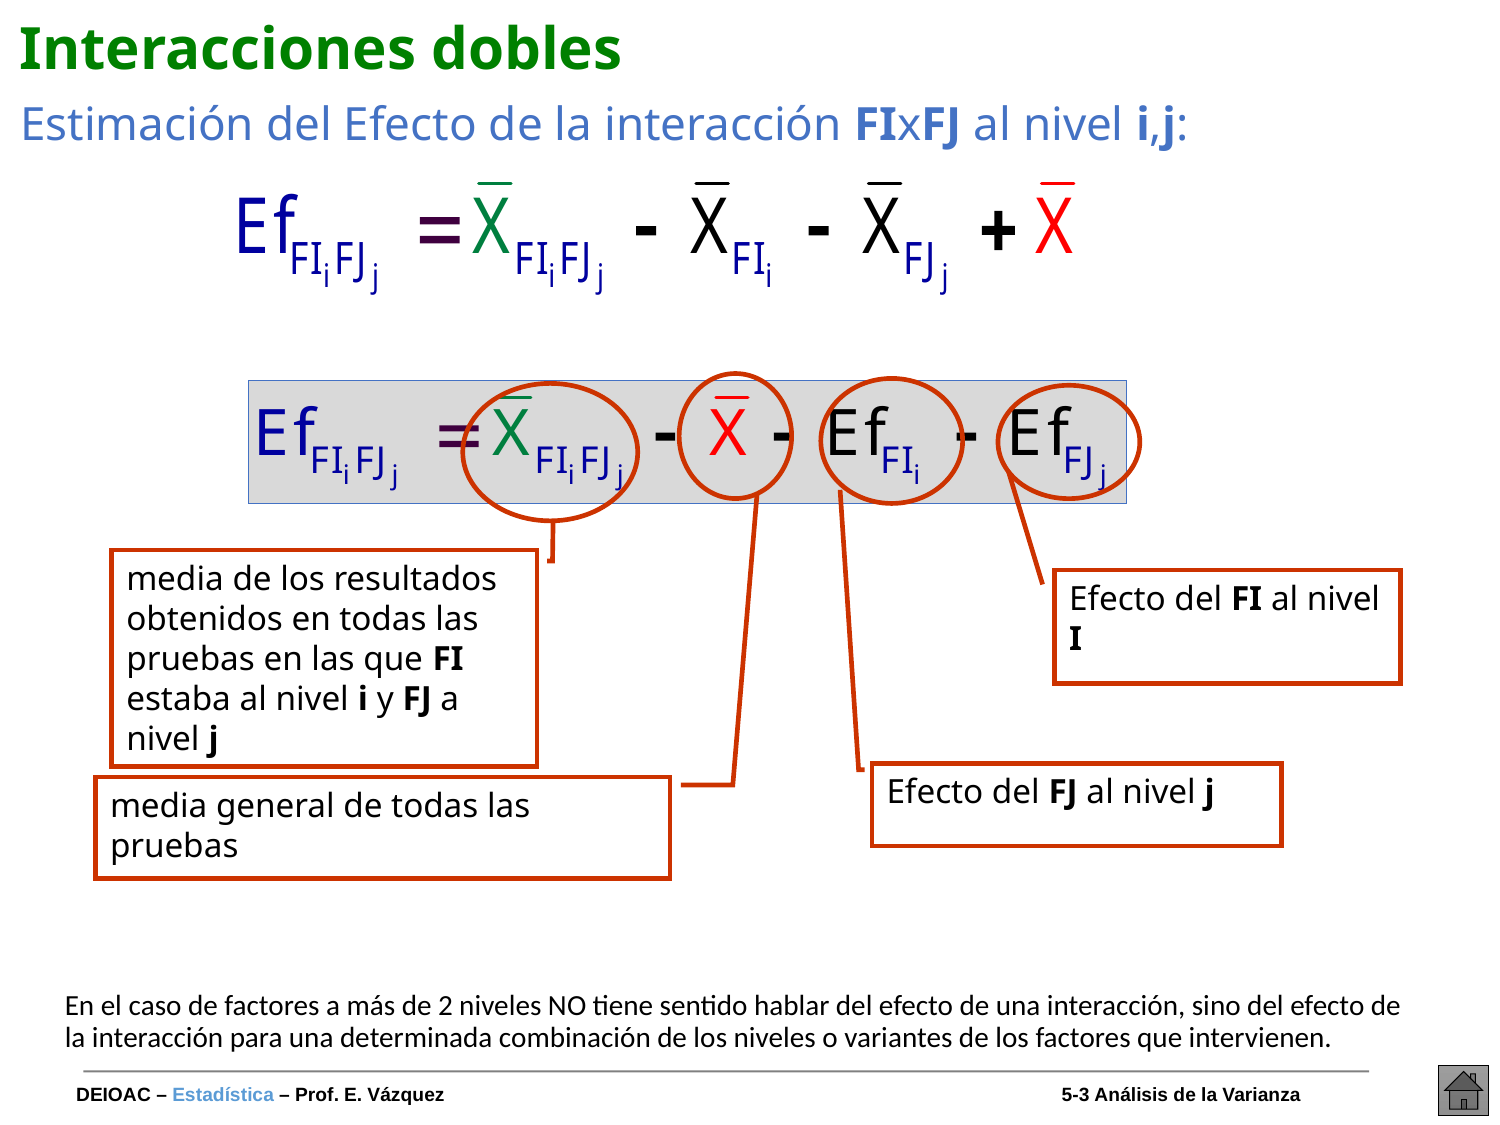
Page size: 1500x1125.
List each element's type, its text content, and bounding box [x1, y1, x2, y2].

text_box Efecto del FJ al nivel j [871, 763, 1282, 846]
text_box Efecto del FI al nivel I [1054, 569, 1401, 684]
text_box media general de todas las pruebas [95, 777, 670, 879]
text_box [710, 373, 761, 380]
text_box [228, 162, 1090, 312]
text_box [1127, 409, 1140, 475]
text_box [492, 504, 608, 521]
text_box media de los resultados obtenidos en todas las pruebas en las que FI estaba al nivel i y FJ a nivel j [111, 550, 537, 767]
text_box En el caso de factores a más de 2 niveles NO tiene sentido hablar del efecto de una interacción, sino del efecto de la interacción para una determinada combinación de los niveles o variantes de los factores que intervienen. [49, 983, 1443, 1074]
text_box Estimación del Efecto de la interacción FIxFJ al nivel i,j: [5, 86, 1415, 175]
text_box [248, 380, 1127, 504]
title Interacciones dobles [4, 8, 1394, 94]
